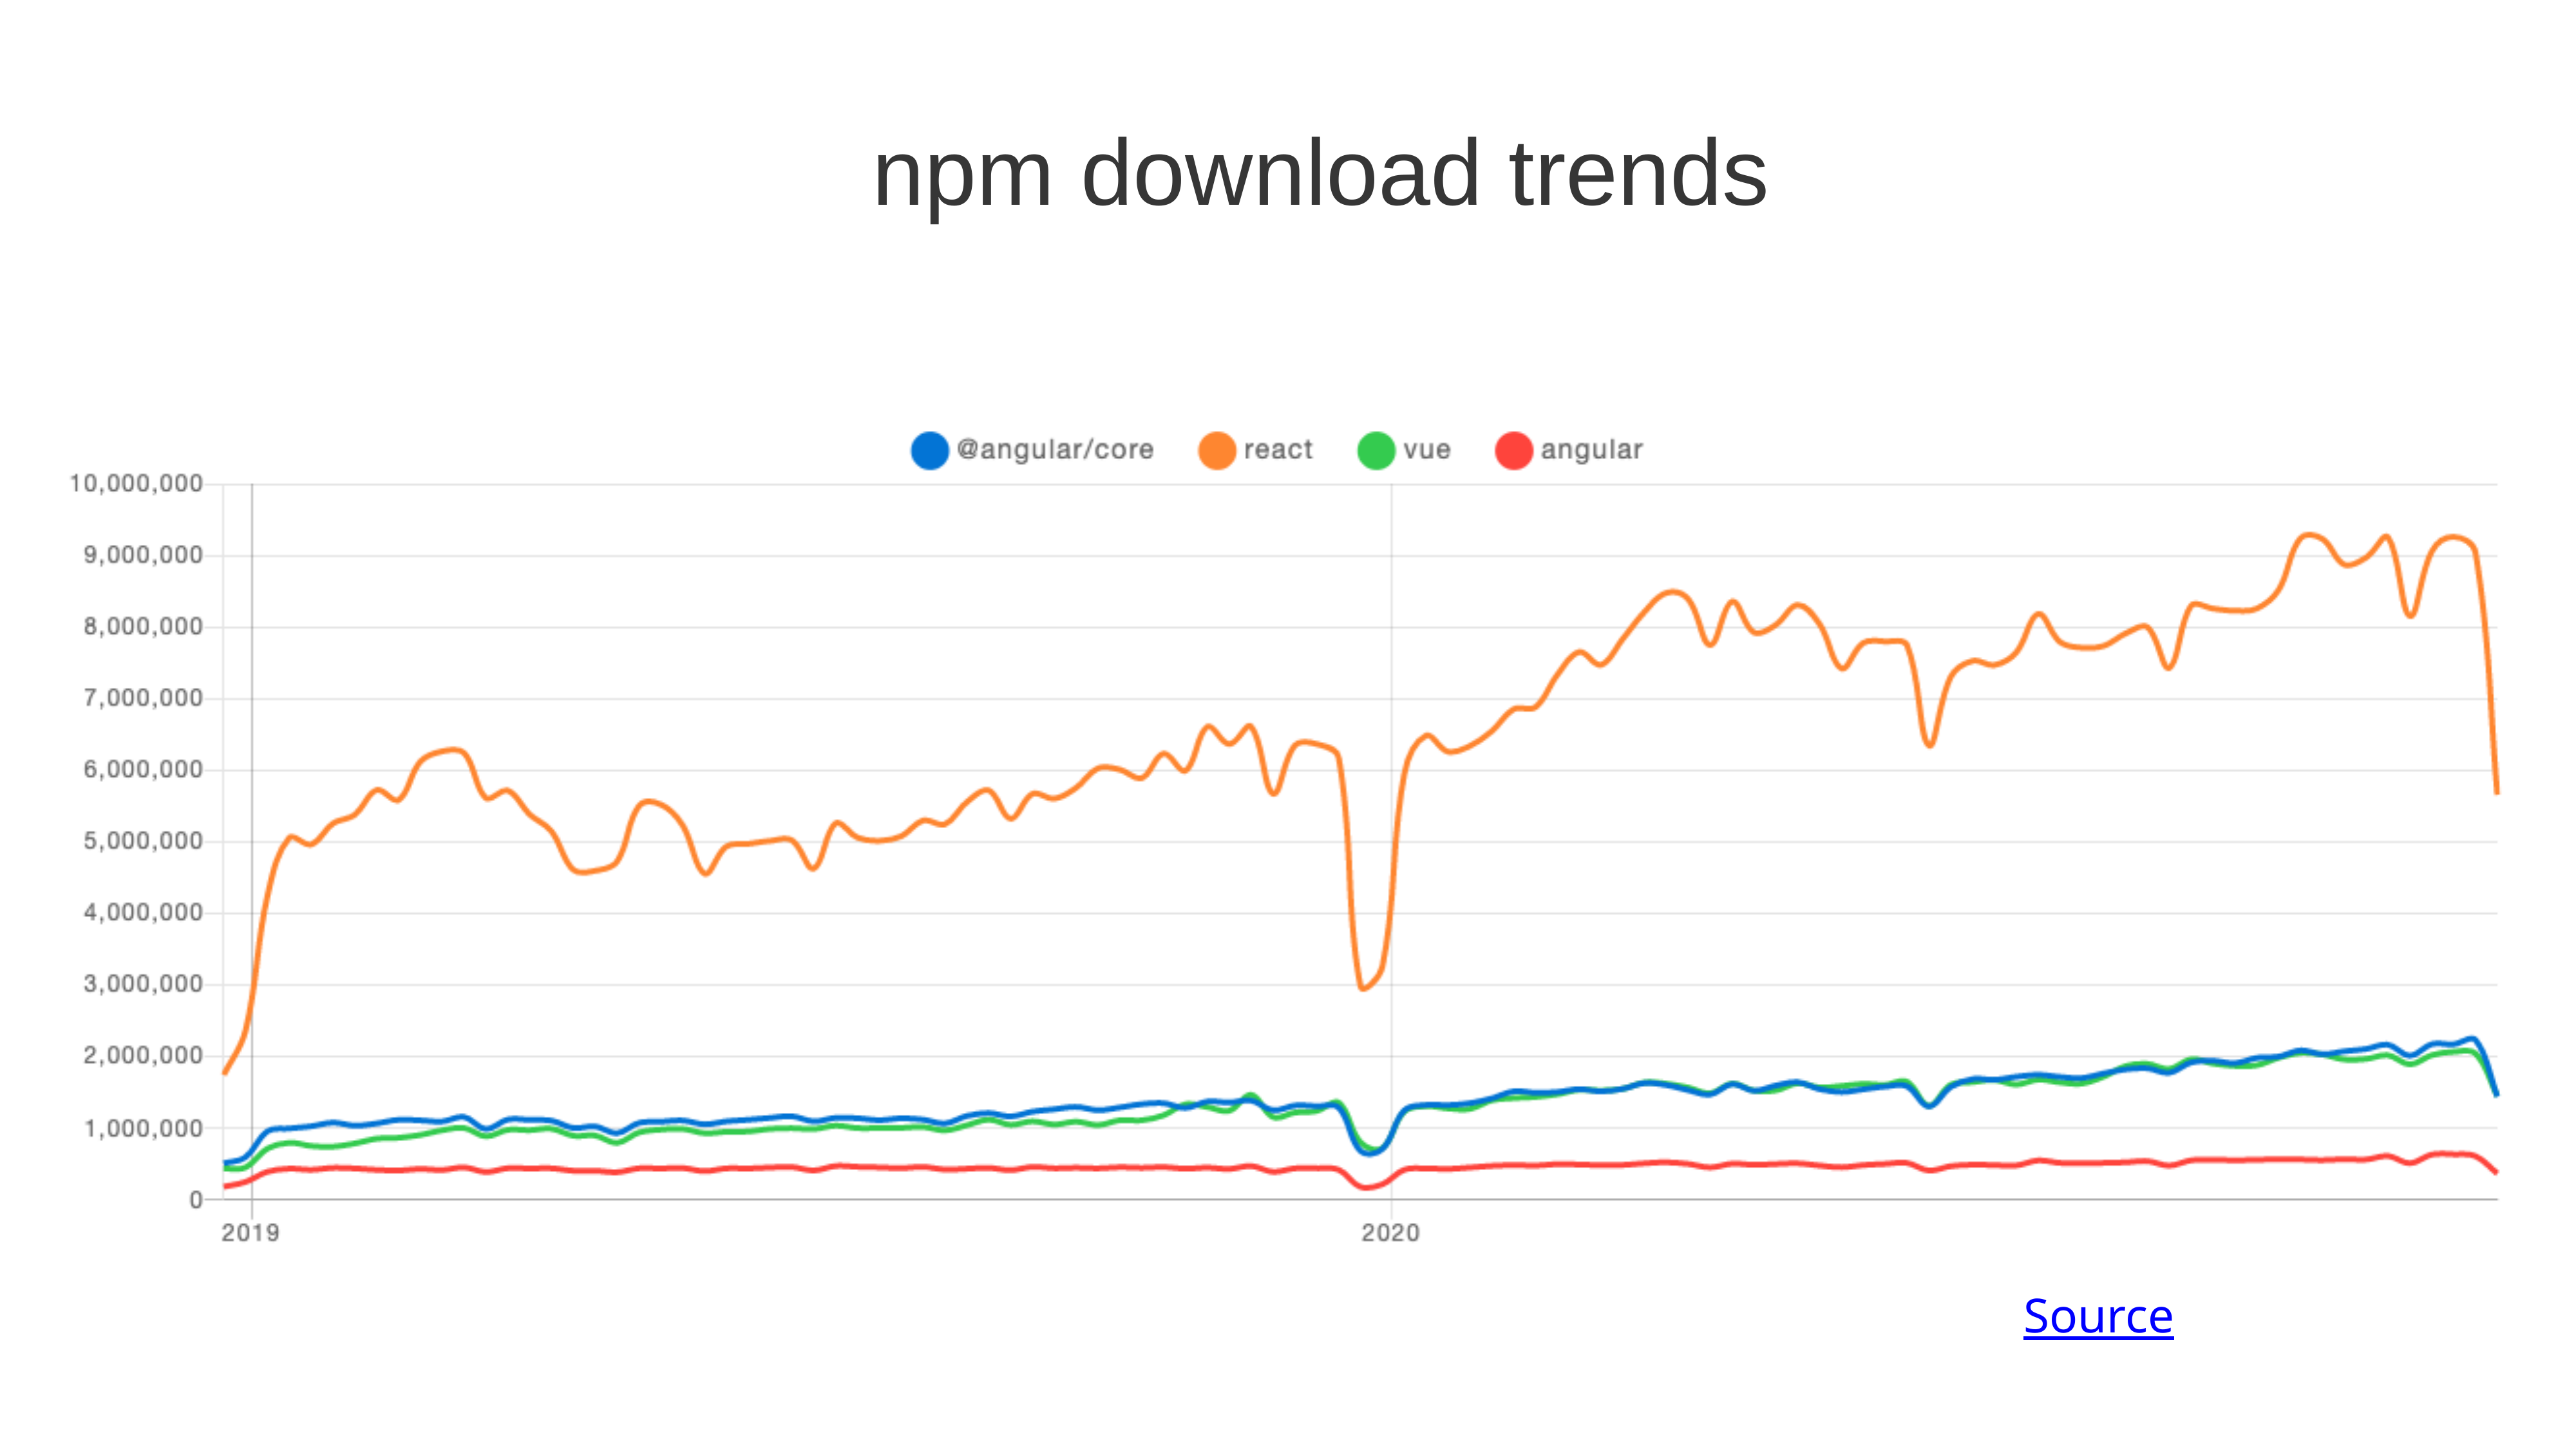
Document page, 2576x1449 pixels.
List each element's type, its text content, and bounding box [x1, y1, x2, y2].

text_box Source [2014, 1283, 2240, 1360]
picture [35, 411, 2541, 1277]
text_box npm download trends [242, 78, 2401, 260]
